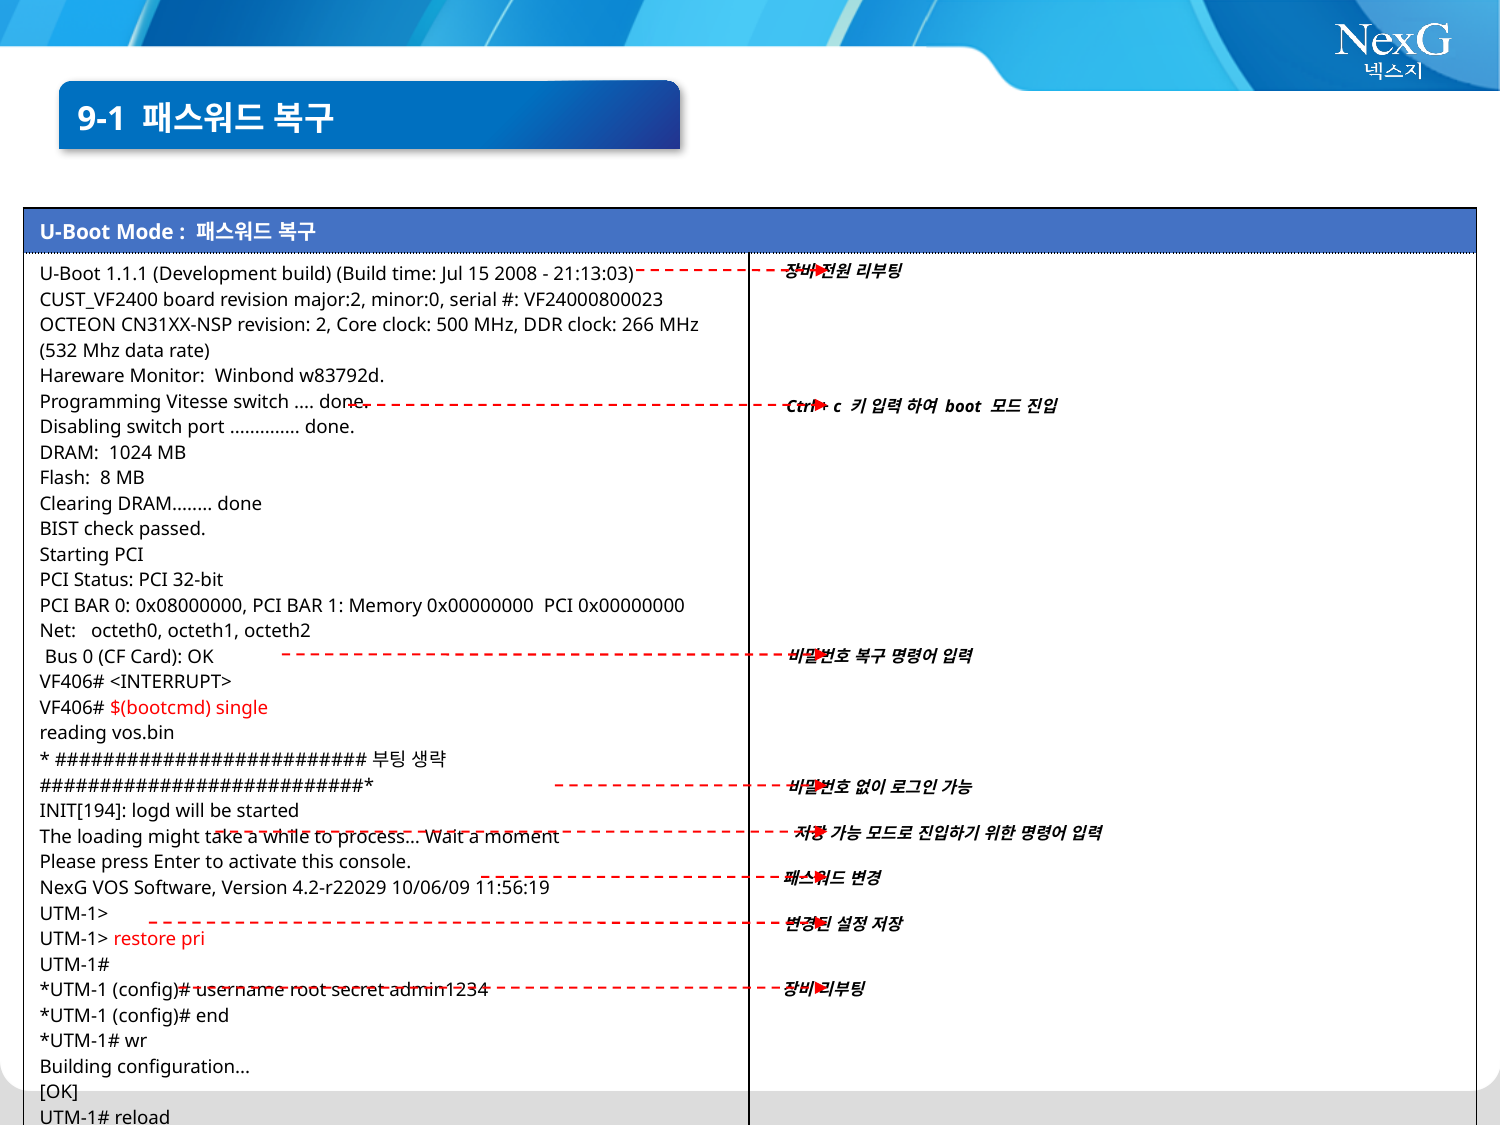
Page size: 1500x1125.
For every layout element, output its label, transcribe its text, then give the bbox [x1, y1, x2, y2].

text_box [814, 398, 828, 412]
text_box [814, 264, 829, 277]
text_box 비밀번호 없이 로그인 가능 [772, 767, 1100, 804]
text_box [811, 779, 828, 792]
picture [1335, 23, 1452, 80]
text_box [814, 648, 828, 661]
table_cell [750, 253, 1476, 1125]
table_cell U-Boot 1.1.1 (Development build) (Build time: Jul 15 2008 - 21:13:03) CUST_VF2400 board revision major:2, minor:0, serial #: VF24000800023 OCTEON CN31XX-NSP revision: 2, Core clock: 500 MHz, DDR clock: 266 MHz (532 Mhz data rate) Hareware Monitor: Winbond w83792d. Programming Vitesse switch .... done. Disabling switch port .............. done. DRAM: 1024 MB Flash: 8 MB Clearing DRAM........ done BIST check passed. Starting PCI PCI Status: PCI 32-bit PCI BAR 0: 0x08000000, PCI BAR 1: Memory 0x00000000 PCI 0x00000000 Net: octeth0, octeth1, octeth2 Bus 0 (CF Card): OK VF406# <INTERRUPT> VF406# $(bootcmd) single reading vos.bin * ##########################부팅 생략 ###########################* INIT[194]: logd will be started The loading might take a while to process… Wait a moment Please press Enter to activate this console. NexG VOS Software, Version 4.2-r22029 10/06/09 11:56:19 UTM-1> UTM-1> restore pri UTM-1# *UTM-1 (config)# username root secret admin1234 *UTM-1 (config)# end *UTM-1# wr Building configuration... [OK] UTM-1# reload Proceed with reload? [yes/no] y [24, 253, 748, 1125]
text_box 변경된 설정 저장 [769, 904, 1030, 942]
text_box [814, 825, 828, 838]
text_box [814, 916, 828, 929]
text_box 패스워드 변경 [767, 858, 1008, 896]
text_box [814, 870, 828, 884]
text_box 비밀번호 복구 명령어 입력 [772, 636, 1100, 673]
text_box Ctrl + c 키 입력 하여 boot 모드 진입 [771, 386, 1184, 424]
text_box 장비 전원 리부팅 [768, 251, 1029, 289]
text_box 9-1 패스워드 복구 [58, 80, 680, 149]
picture [0, 91, 1500, 1125]
text_box 저장 가능 모드로 진입하기 위한 명령어 입력 [779, 813, 1229, 851]
text_box 장비 리부팅 [767, 969, 992, 1007]
table_header U-Boot Mode : 패스워드 복구 [24, 209, 1476, 253]
text_box [813, 981, 828, 994]
